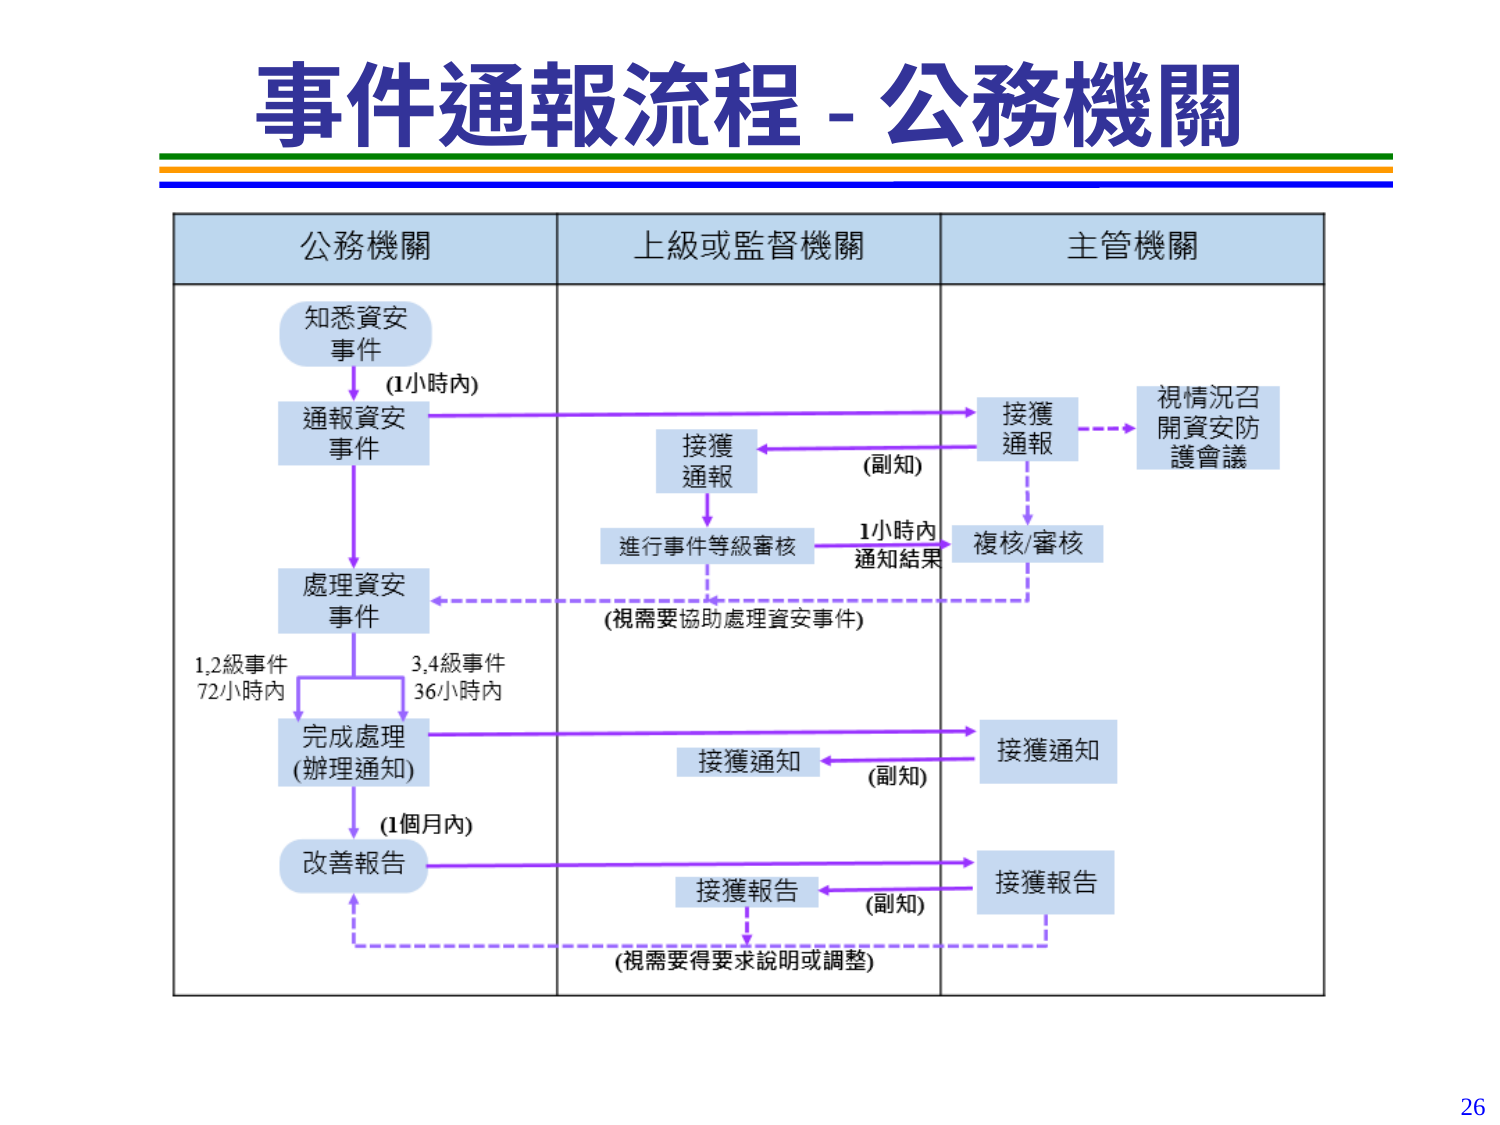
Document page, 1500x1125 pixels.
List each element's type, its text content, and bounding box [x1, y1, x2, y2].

slide_number 26 [1150, 1082, 1500, 1119]
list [163, 207, 1337, 1006]
title 事件通報流程-公務機關 [75, 45, 1425, 161]
